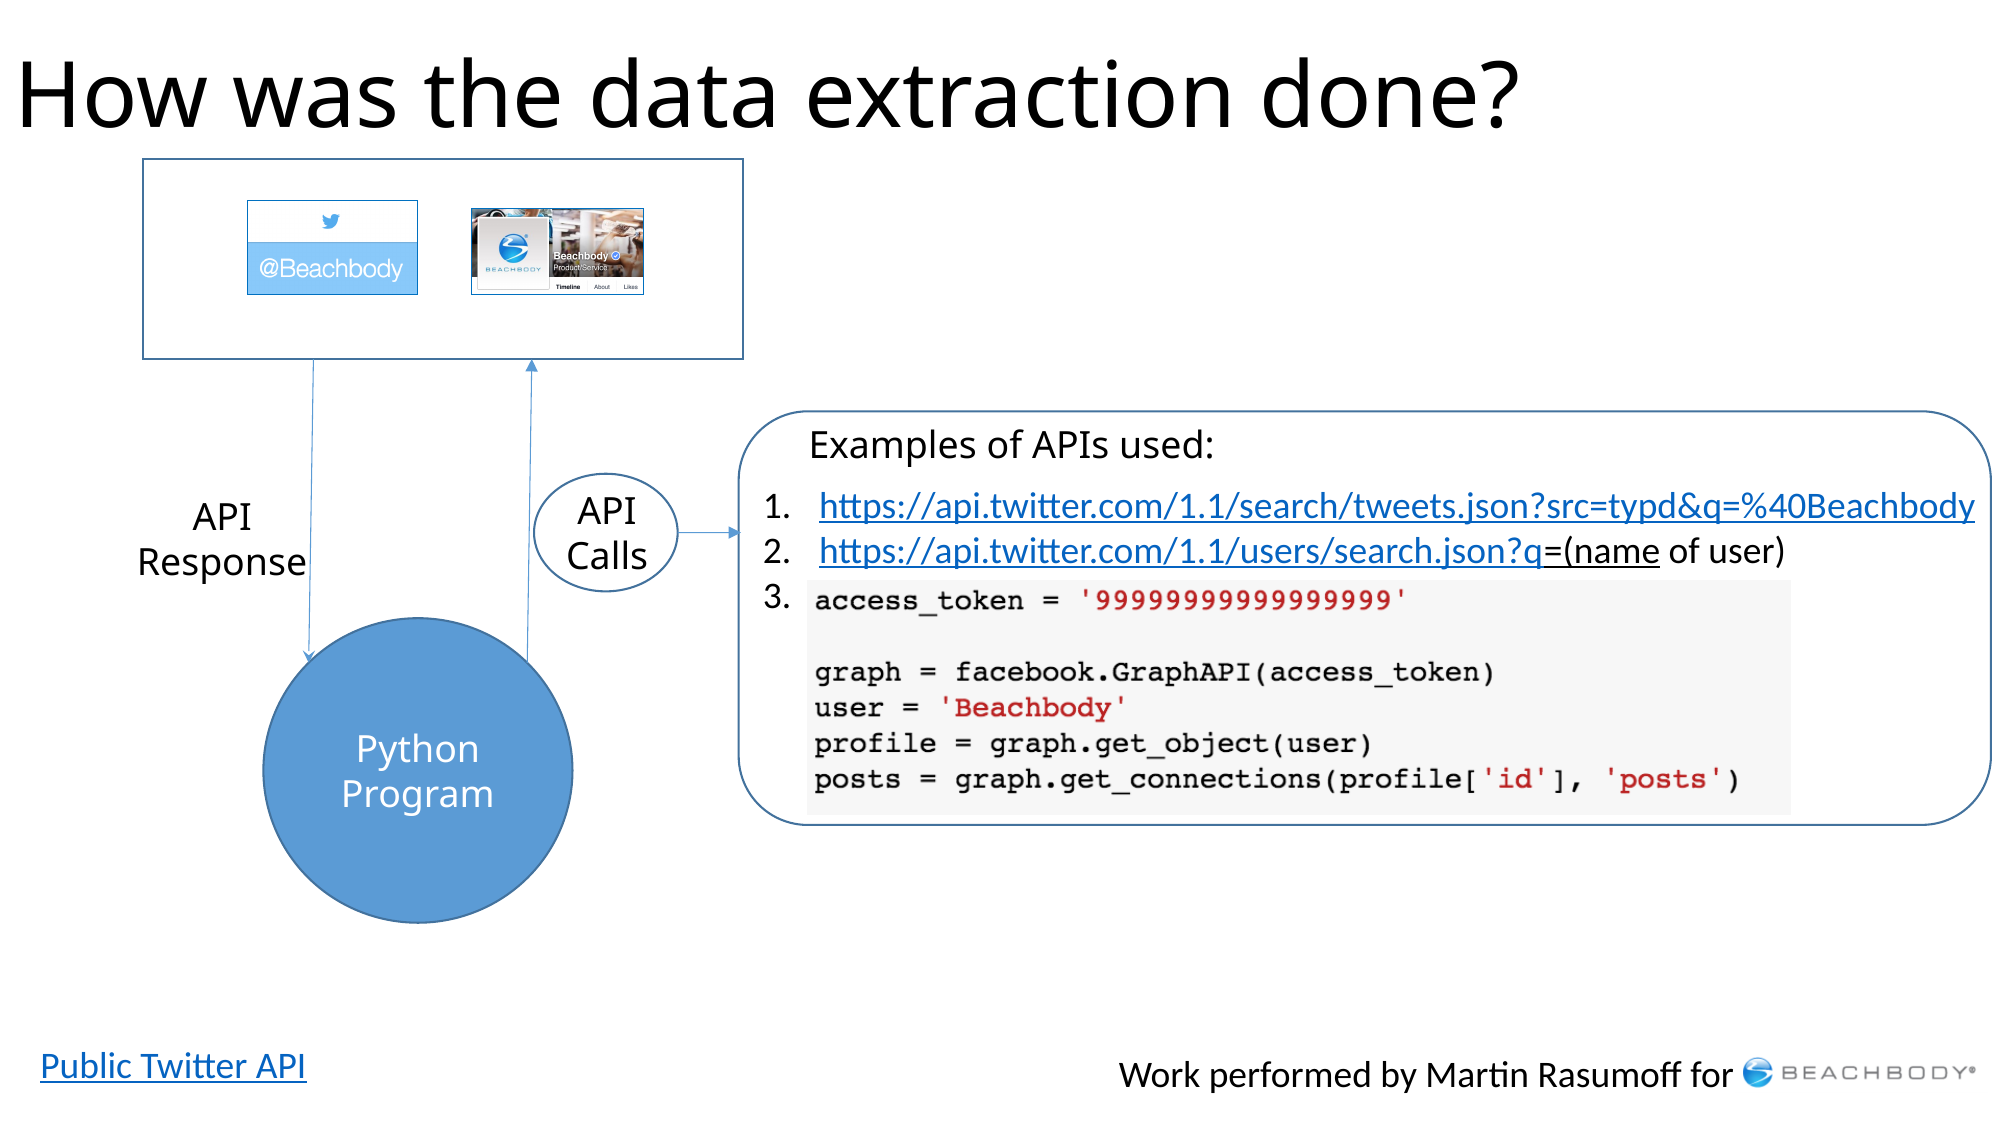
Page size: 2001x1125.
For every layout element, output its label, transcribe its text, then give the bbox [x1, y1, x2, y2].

picture [807, 580, 1791, 815]
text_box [534, 473, 678, 592]
text_box Examples of APIs used: [793, 413, 1230, 473]
picture [1735, 1052, 1988, 1093]
text_box [737, 410, 1992, 826]
text_box API Response [121, 485, 308, 591]
text_box Public Twitter API [25, 1033, 322, 1094]
text_box API Response [314, 485, 323, 591]
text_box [527, 359, 532, 663]
text_box How was the data extraction done? [0, 30, 2000, 248]
text_box https://api.twitter.com/1.1/search/tweets.json?src=typd&q=%40Beachbody https://api.twitter.com/1.1/users/search.json?q=(name of user) [748, 473, 1991, 669]
text_box Python Program [262, 617, 574, 924]
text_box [247, 200, 644, 295]
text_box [308, 359, 314, 663]
text_box [142, 158, 744, 360]
